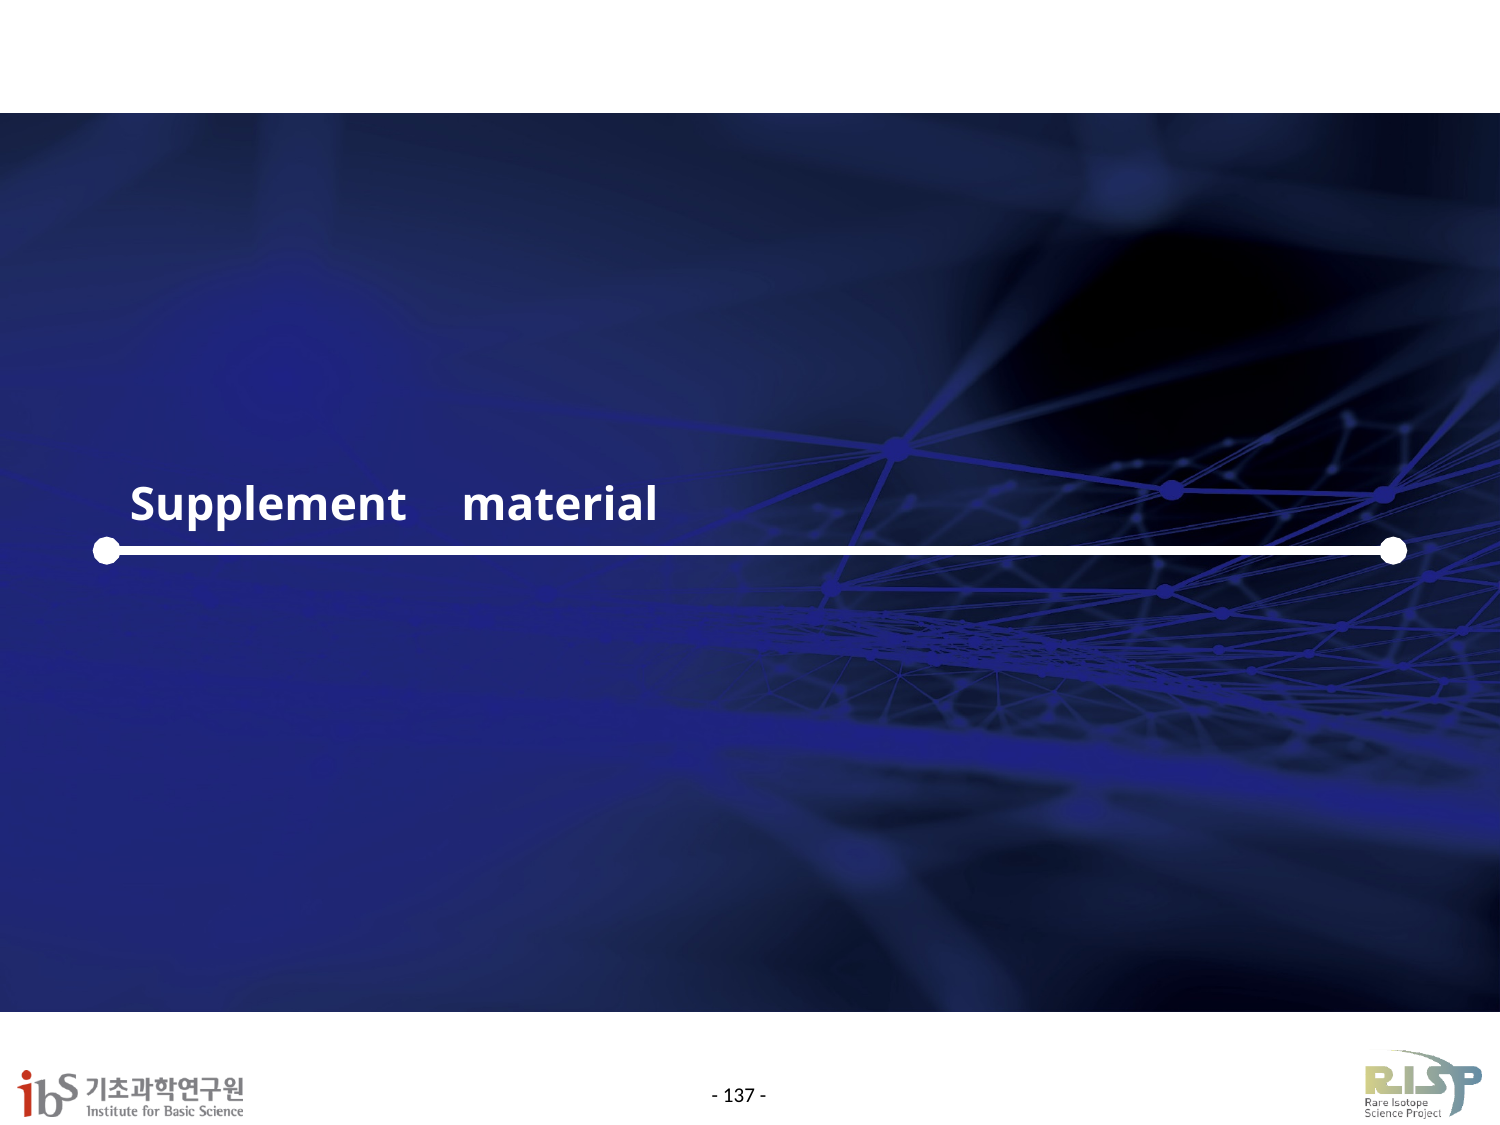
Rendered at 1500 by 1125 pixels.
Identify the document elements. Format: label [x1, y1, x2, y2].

picture [17, 1070, 243, 1117]
picture [1364, 1049, 1482, 1119]
picture [0, 113, 1500, 1012]
